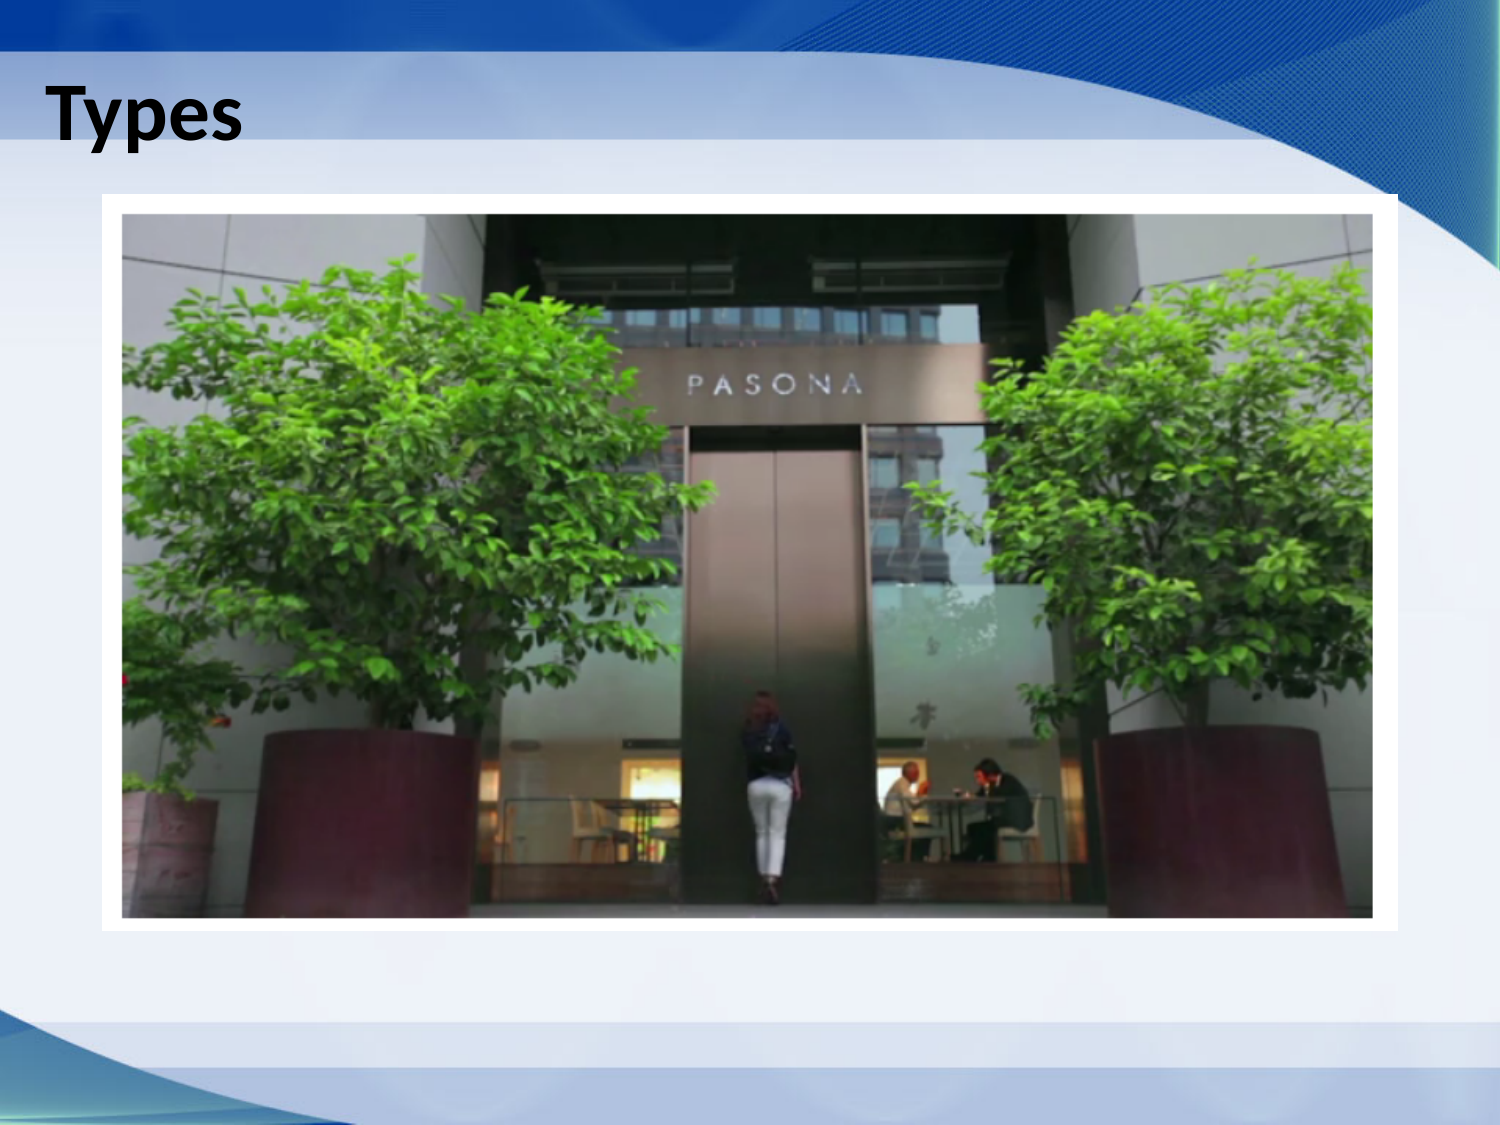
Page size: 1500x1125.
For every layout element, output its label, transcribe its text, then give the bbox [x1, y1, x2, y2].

text_box Types [1, 49, 288, 171]
picture [0, 0, 1500, 1125]
subtitle [75, 174, 1200, 1050]
